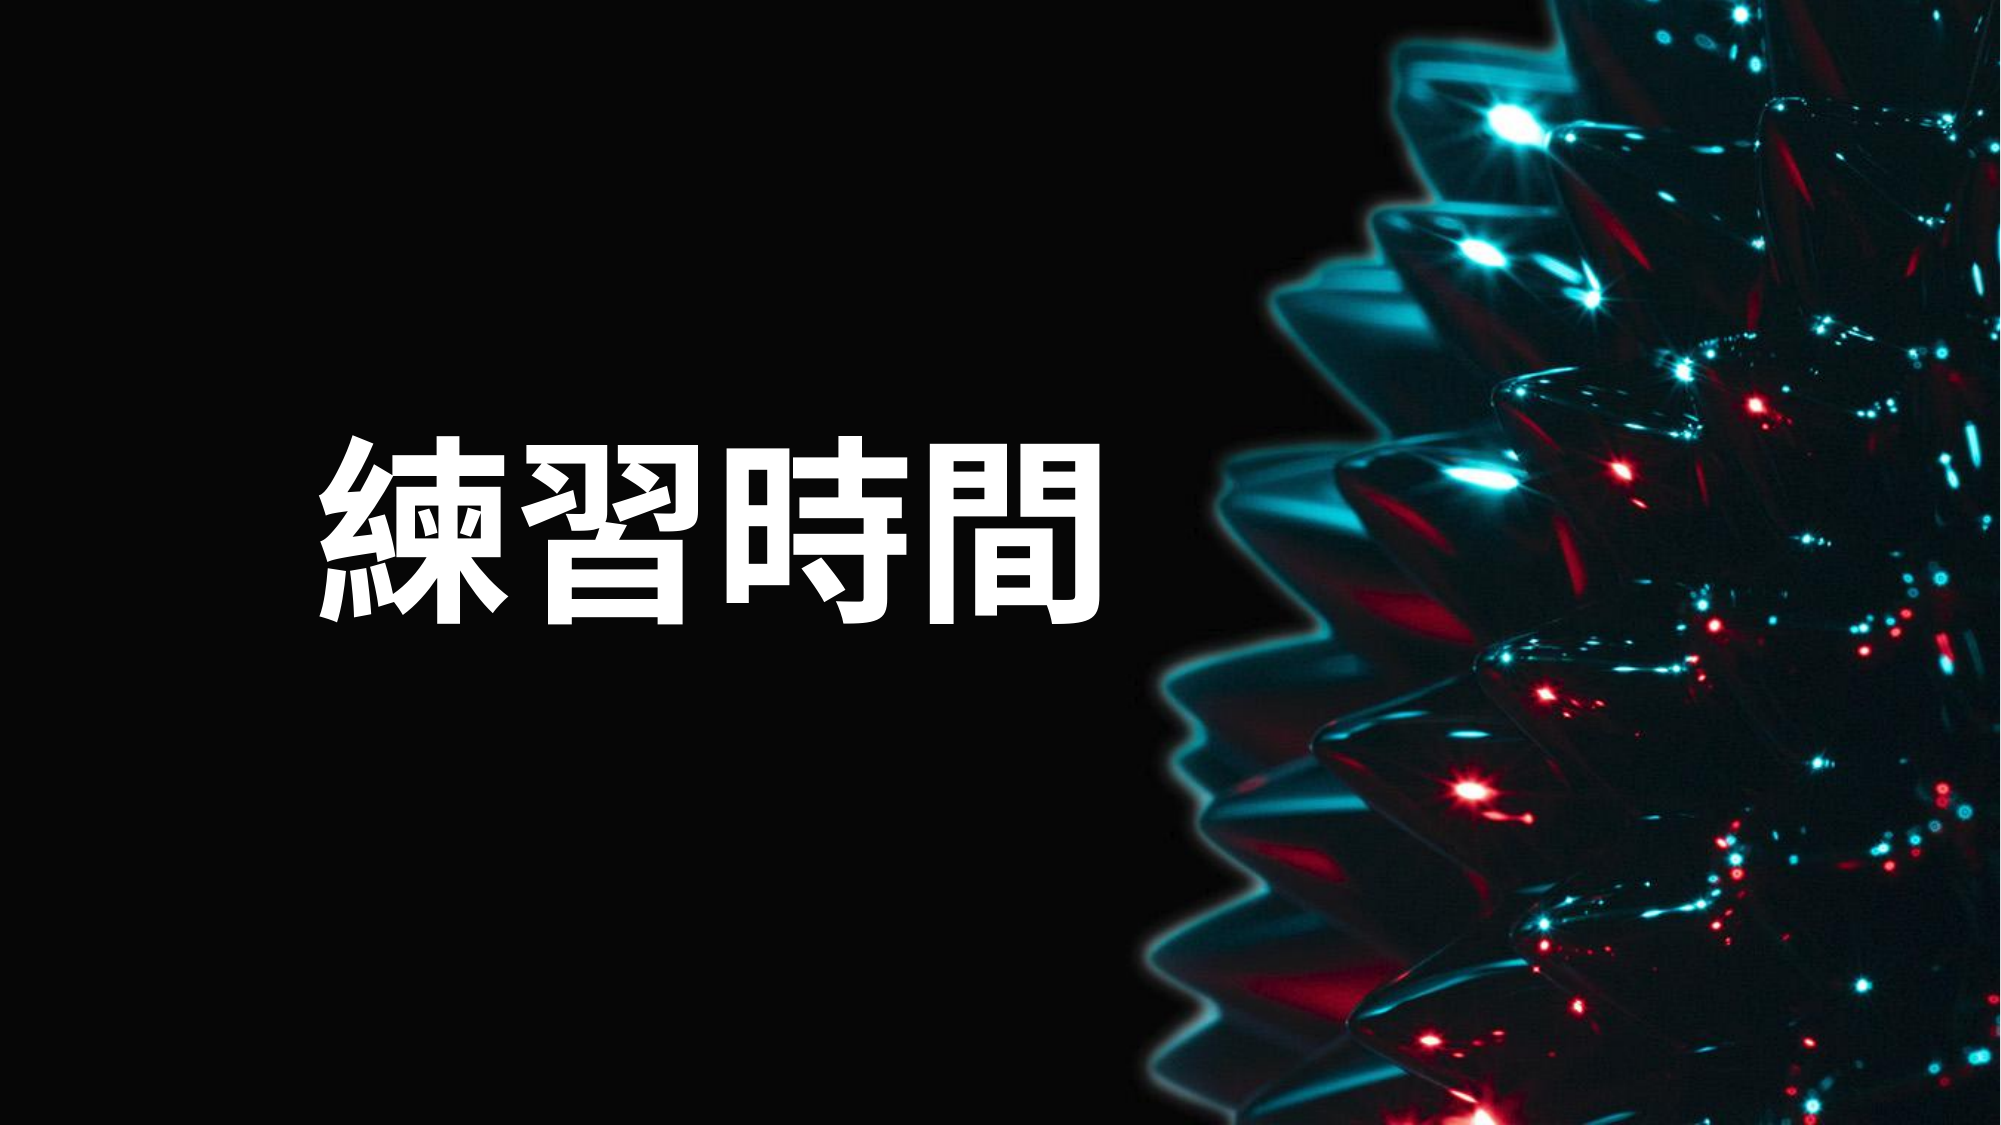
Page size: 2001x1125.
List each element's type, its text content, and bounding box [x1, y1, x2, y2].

subtitle 練習時間 [156, 391, 1255, 654]
picture [0, 0, 2001, 1125]
